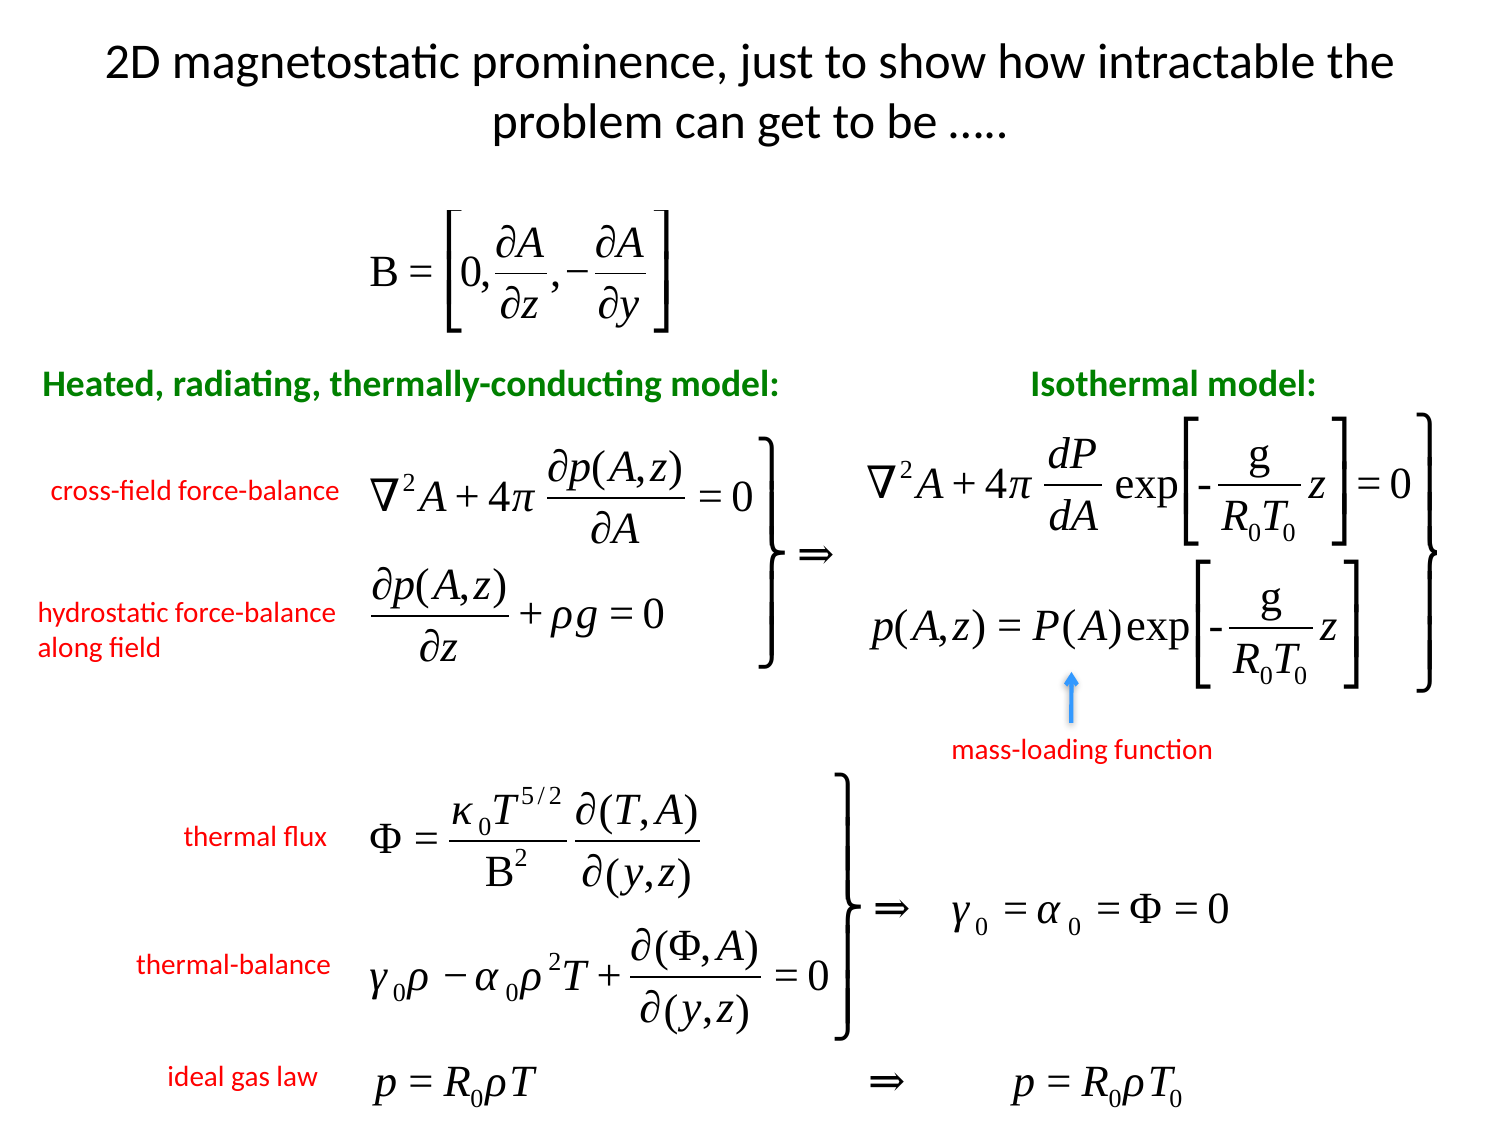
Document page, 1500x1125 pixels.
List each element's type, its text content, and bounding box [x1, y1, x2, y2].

text_box hydrostatic force-balance along field [22, 585, 358, 671]
text_box Heated, radiating, thermally-conducting model: [27, 351, 358, 412]
text_box thermal flux [168, 809, 343, 860]
text_box cross-field force-balance [35, 463, 355, 514]
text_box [363, 210, 1437, 1113]
title 2D magnetostatic prominence, just to show how intractable the problem can get to be ….. [75, 0, 1425, 183]
text_box thermal-balance [121, 937, 346, 988]
text_box ideal gas law [152, 1049, 333, 1100]
